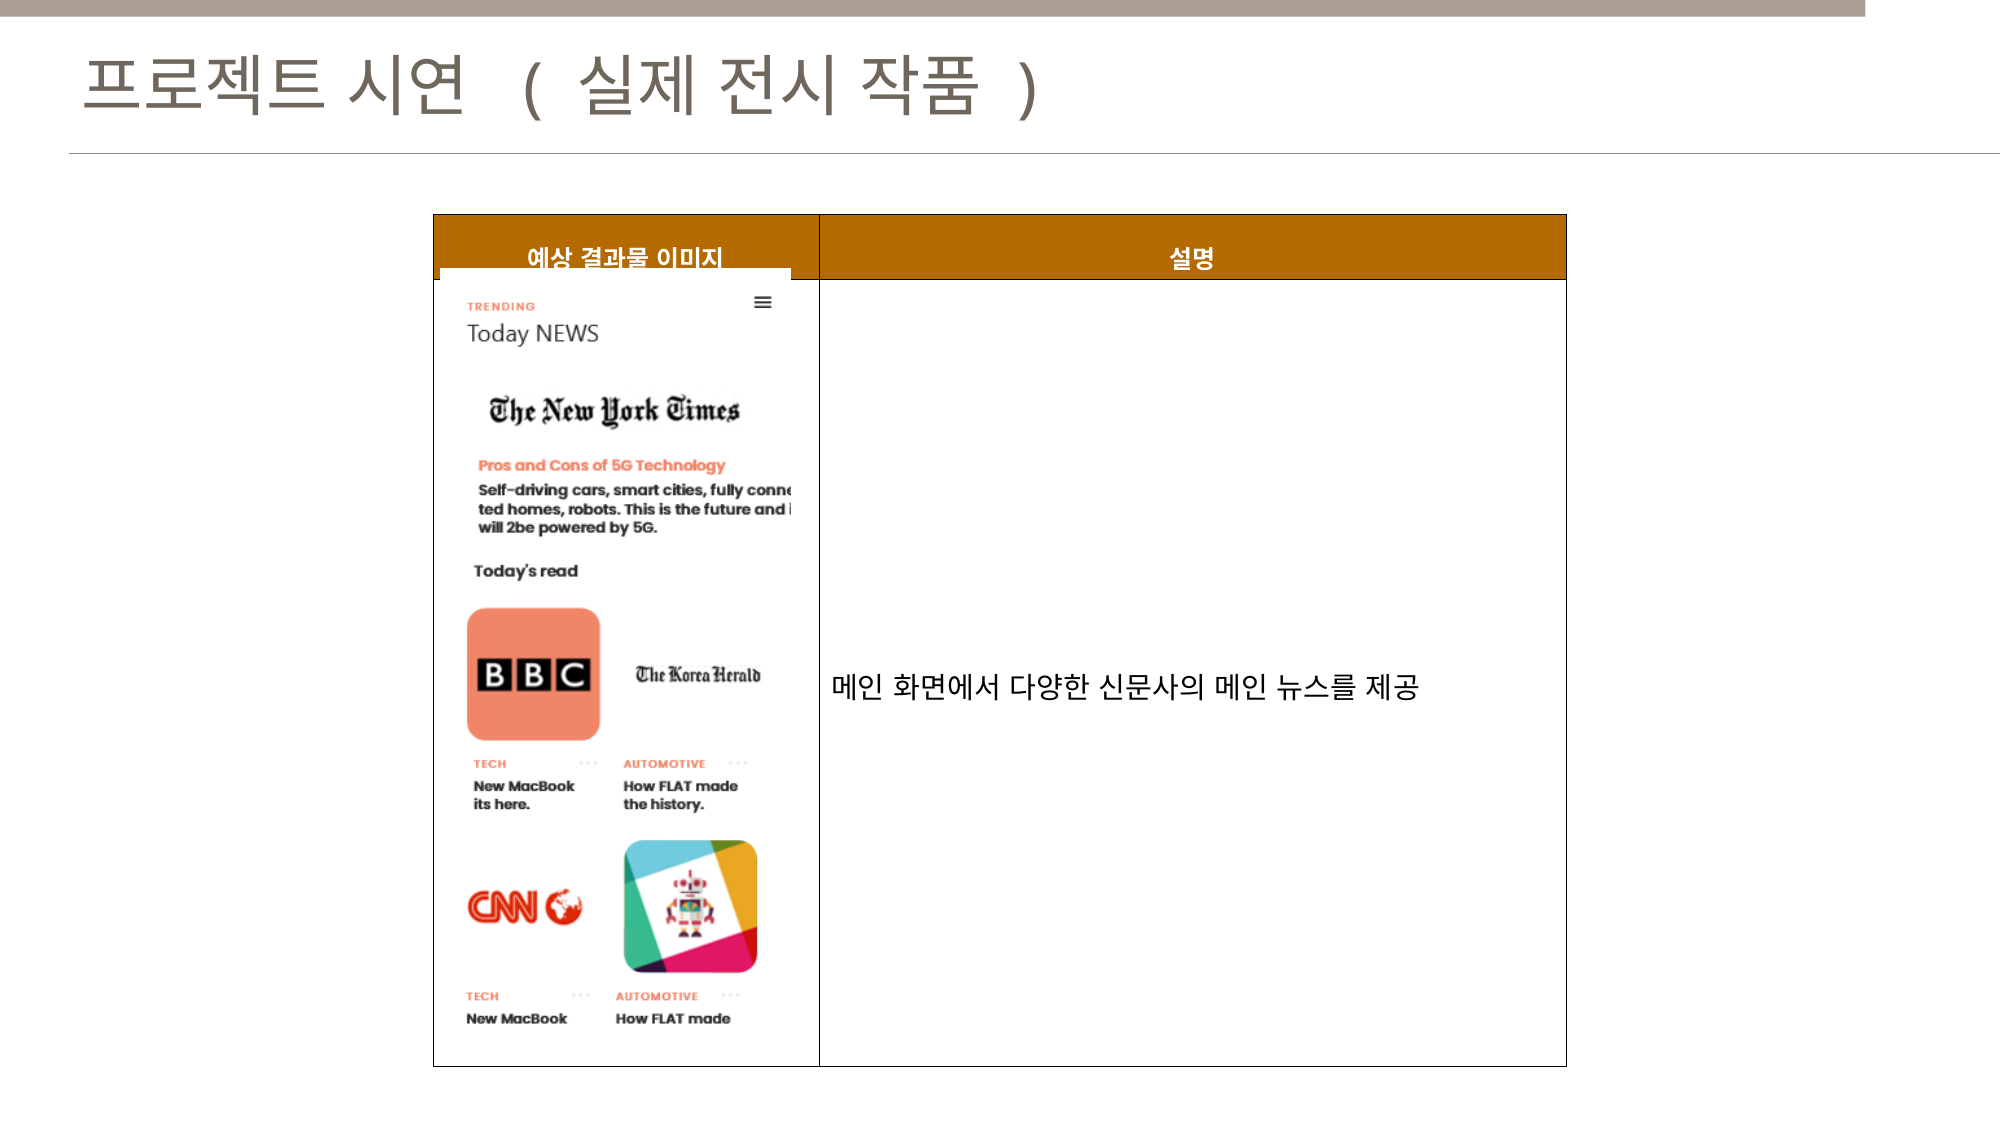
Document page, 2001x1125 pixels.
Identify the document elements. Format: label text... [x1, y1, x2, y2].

table_cell [434, 280, 819, 1066]
table_header 예상 결과물 이미지 [434, 215, 819, 279]
picture [440, 268, 791, 1025]
text_box 프로젝트 시연 ( 실제 전시 작품 ) [67, 36, 1069, 132]
text_box [0, 0, 2000, 75]
table_header 설명 [820, 215, 1566, 279]
table_cell 메인 화면에서 다양한 신문사의 메인 뉴스를 제공 [820, 280, 1566, 1066]
